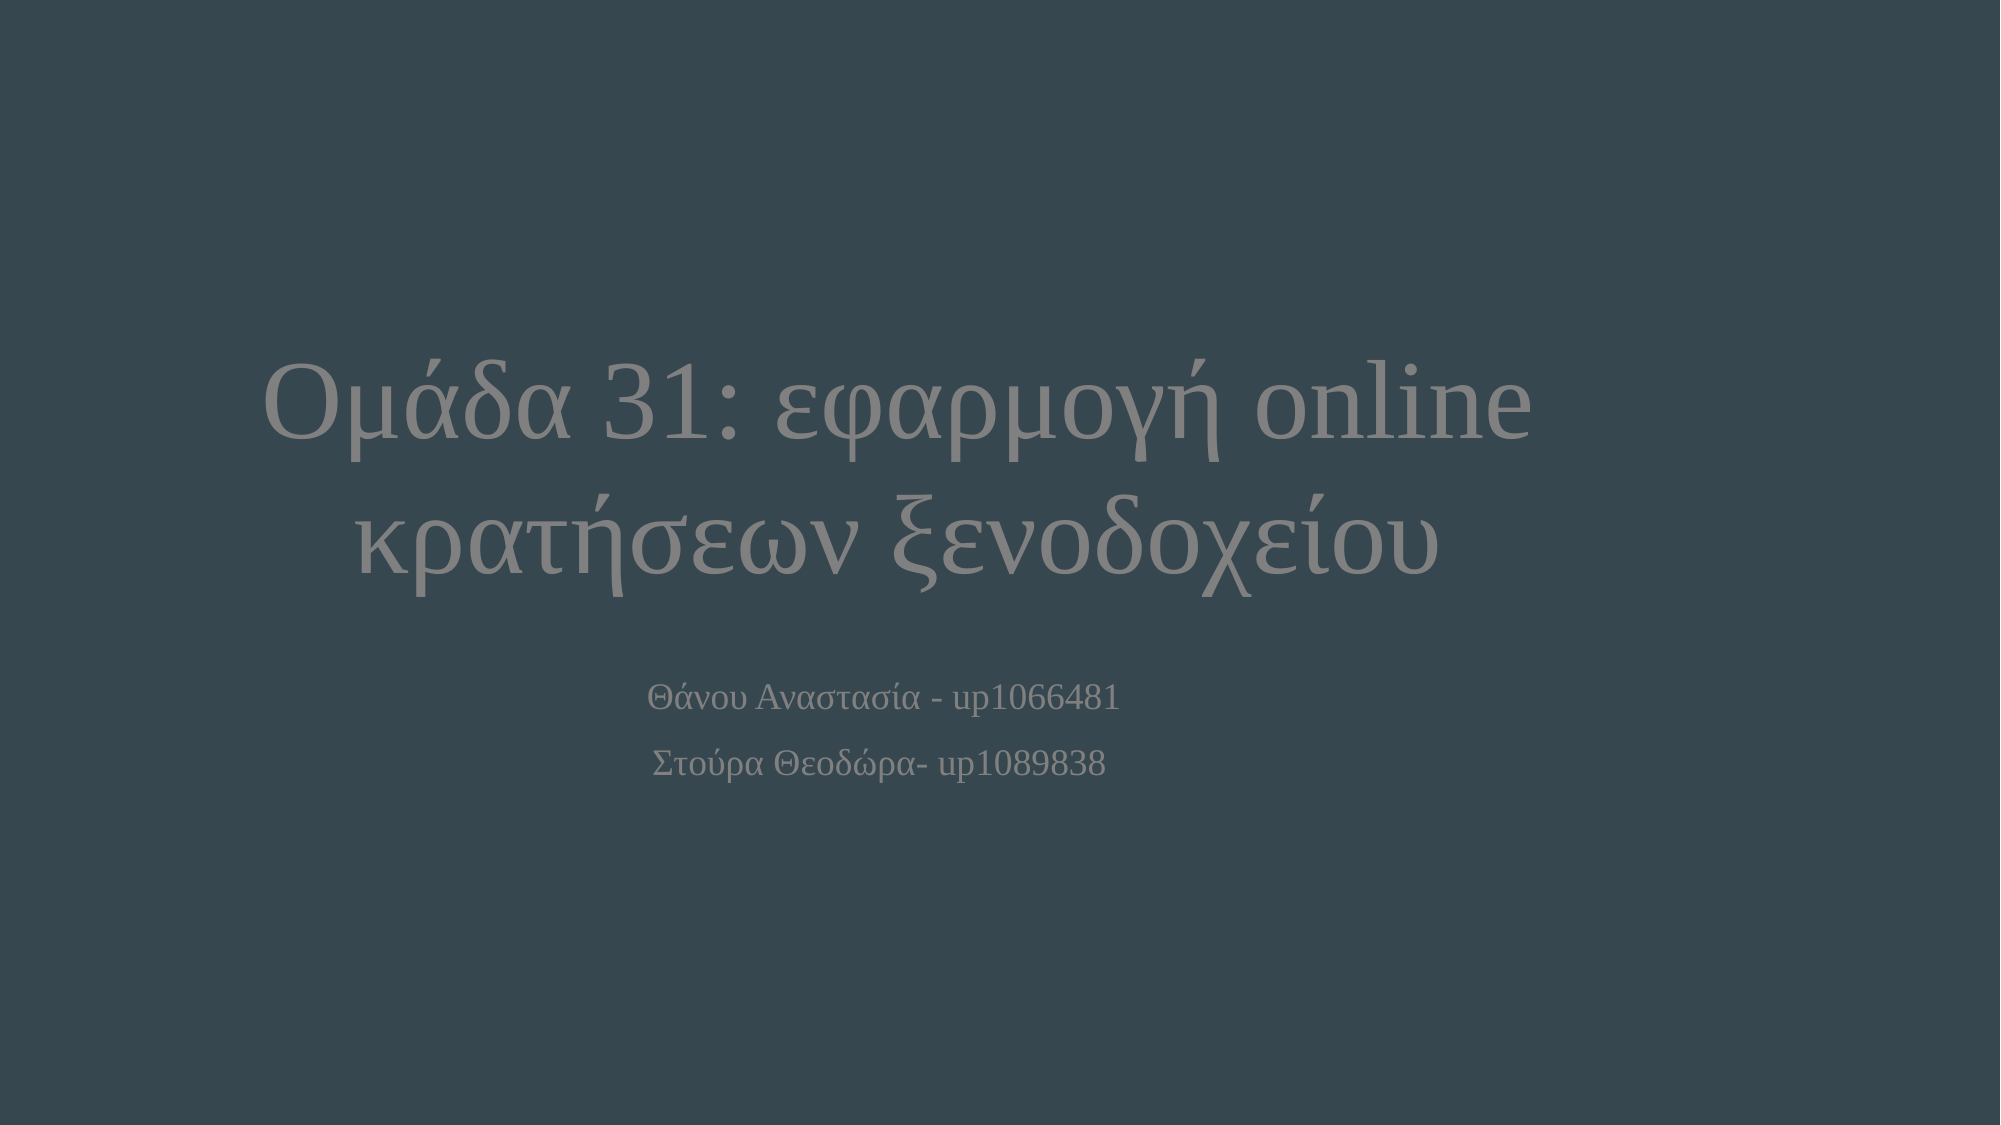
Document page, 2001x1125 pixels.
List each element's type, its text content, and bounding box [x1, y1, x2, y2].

text_box Ομάδα 31: εφαρμογή online κρατήσεων ξενοδοχείου [175, 282, 1622, 604]
text_box Θάνου Αναστασία - up1066481 Στούρα Θεοδώρα- up1089838 [247, 664, 1522, 845]
